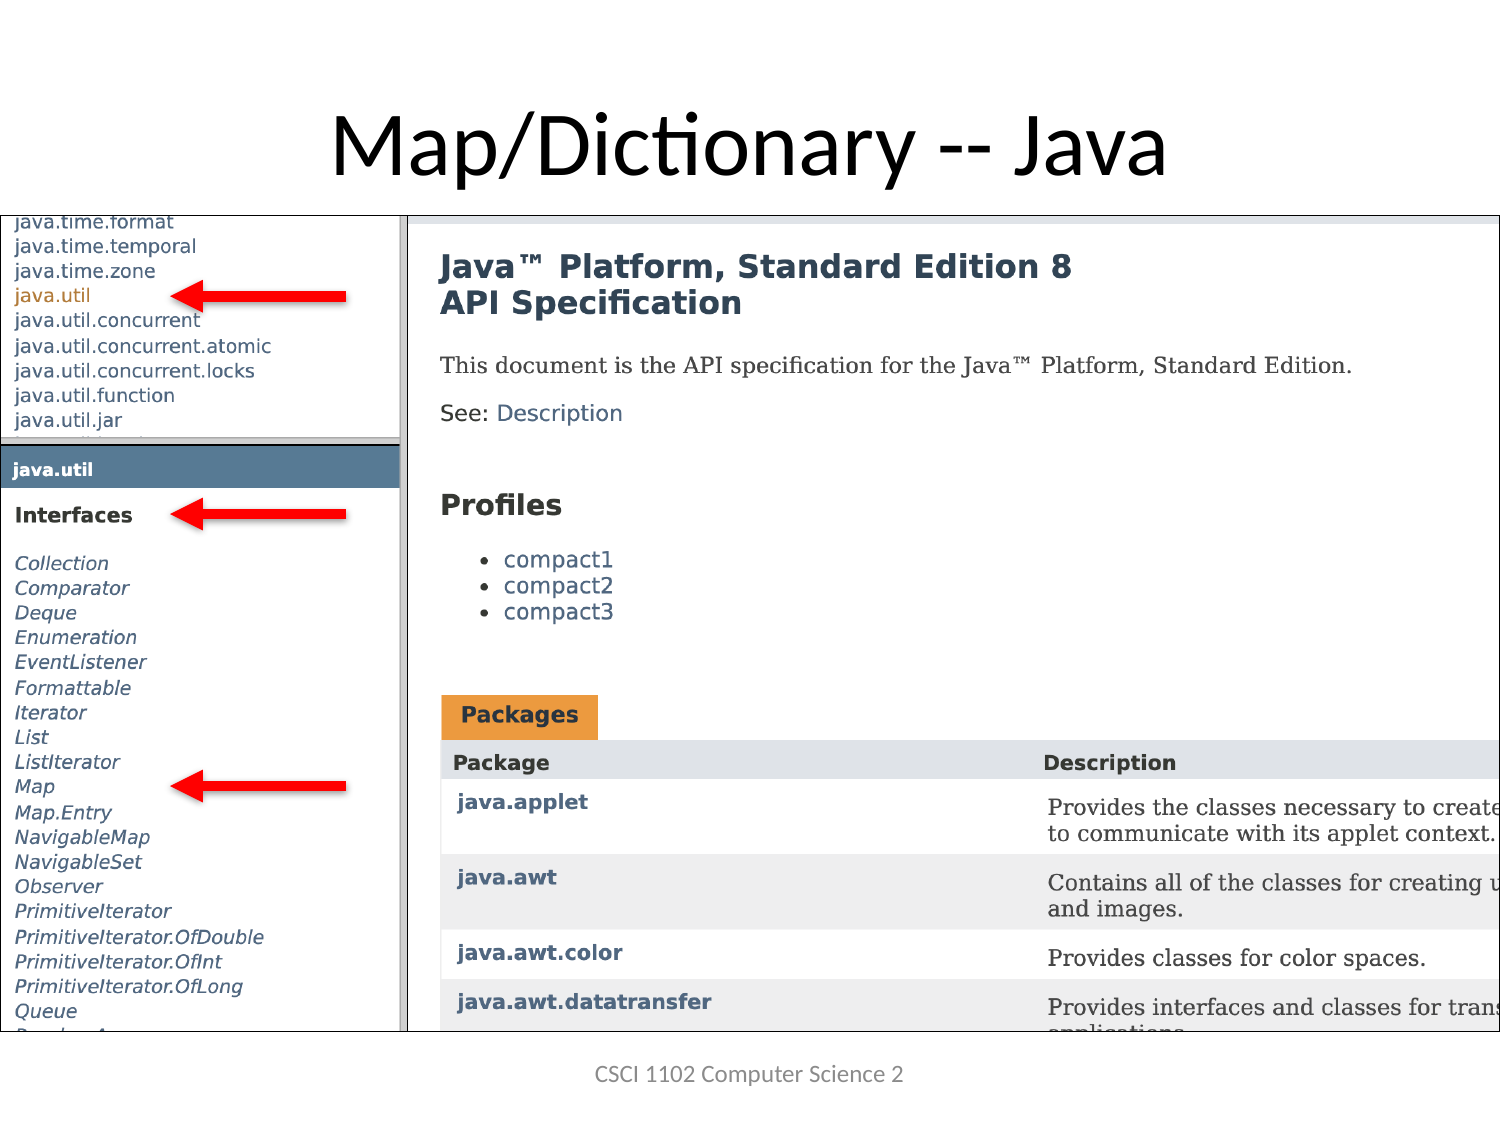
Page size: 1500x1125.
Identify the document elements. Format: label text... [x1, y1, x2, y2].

footer CSCI 1102 Computer Science 2 [512, 1042, 988, 1103]
title Map/Dictionary -- Java [75, 45, 1425, 213]
picture [0, 215, 1500, 1032]
